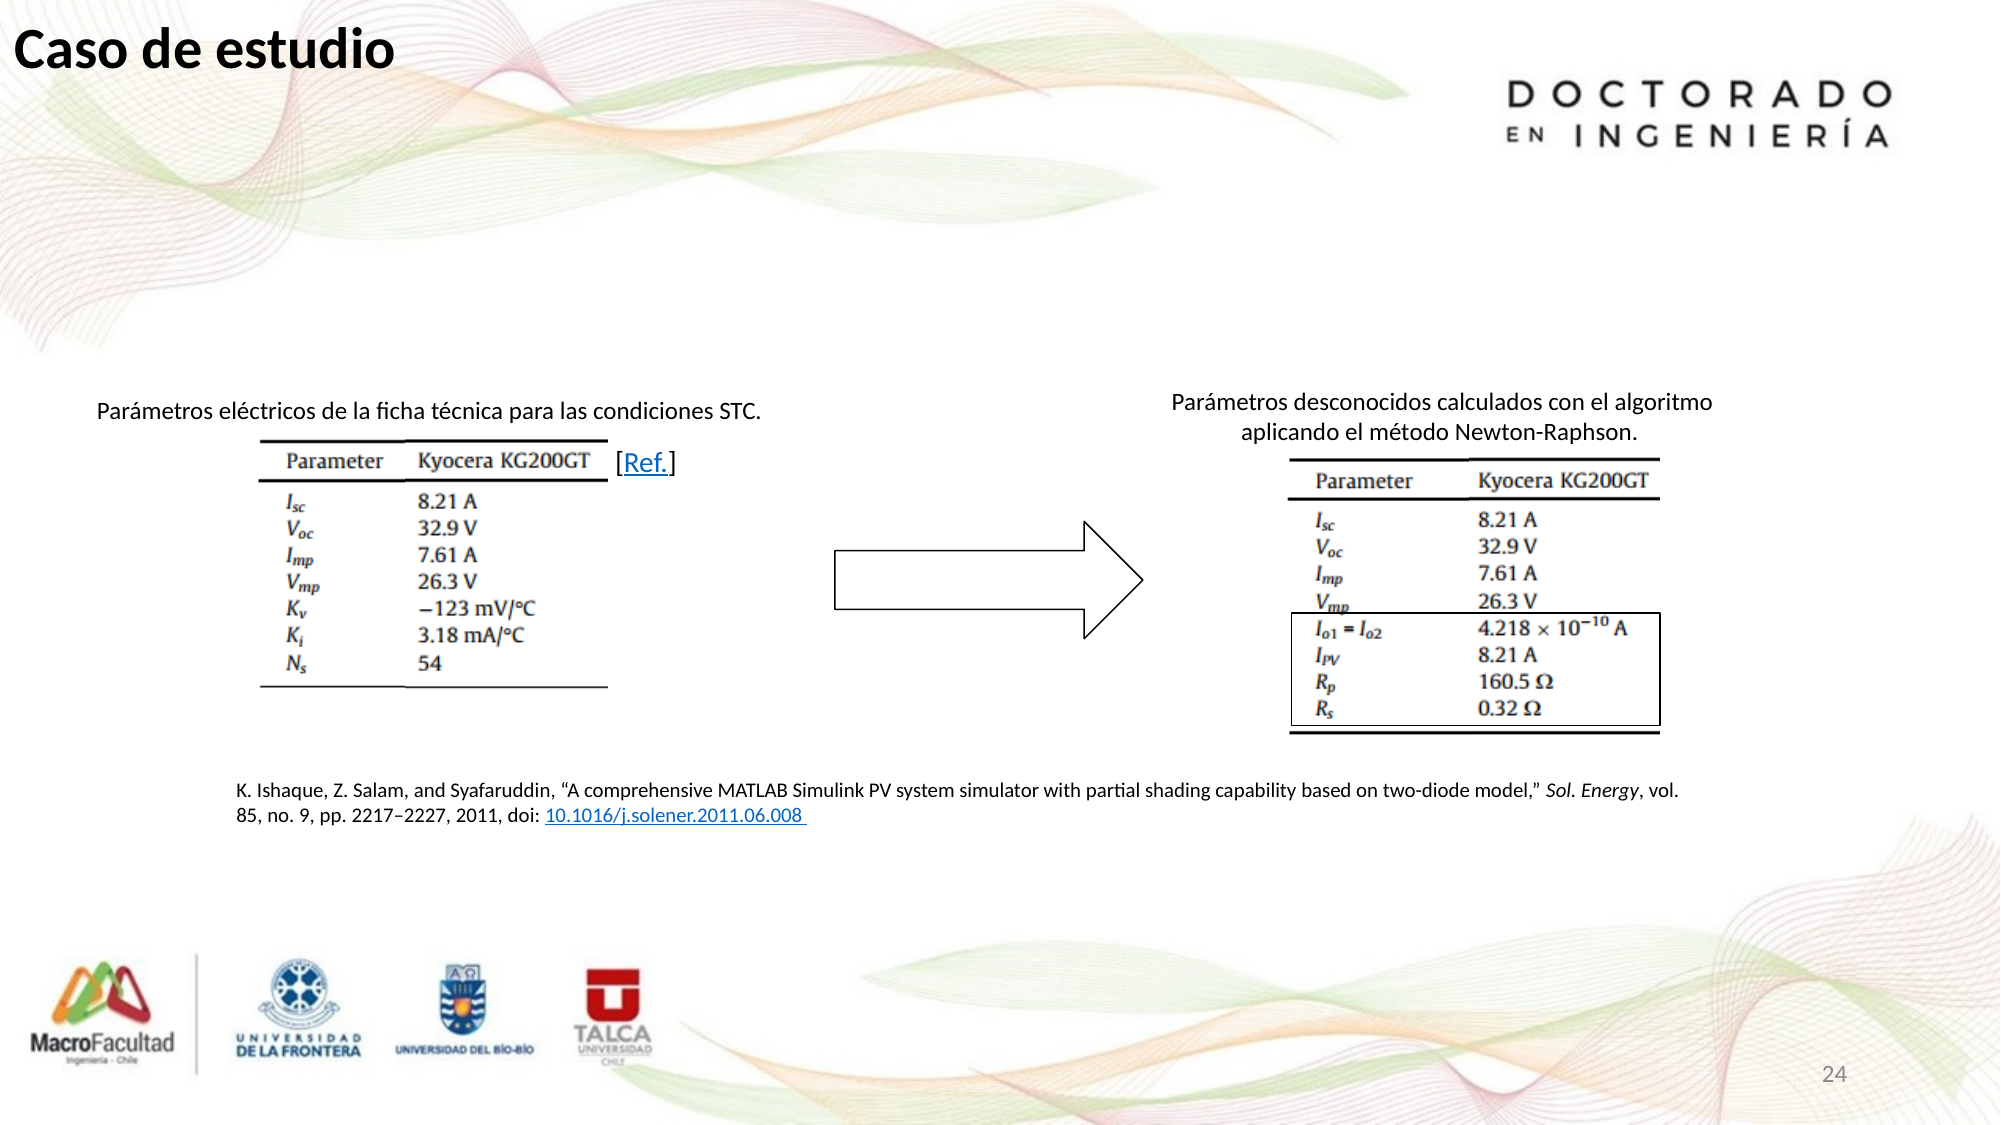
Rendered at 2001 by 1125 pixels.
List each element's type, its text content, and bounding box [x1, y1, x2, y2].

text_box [1284, 453, 1661, 744]
text_box [834, 521, 1143, 639]
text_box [250, 433, 694, 694]
text_box K. Ishaque, Z. Salam, and Syafaruddin, “A comprehensive MATLAB Simulink PV system simulator with partial shading capability based on two-diode model,” Sol. Energy, vol. 85, no. 9, pp. 2217–2227, 2011, doi: 10.1016/j.solener.2011.06.008 [221, 769, 1719, 834]
text_box Caso de estudio [0, 2, 1453, 87]
text_box Parámetros desconocidos calculados con el algoritmo aplicando el método Newton-Raphson. [1148, 378, 1738, 454]
text_box Parámetros eléctricos de la ficha técnica para las condiciones STC. [73, 387, 787, 432]
slide_number 24 [1412, 1042, 1863, 1103]
picture [0, 0, 2001, 1125]
